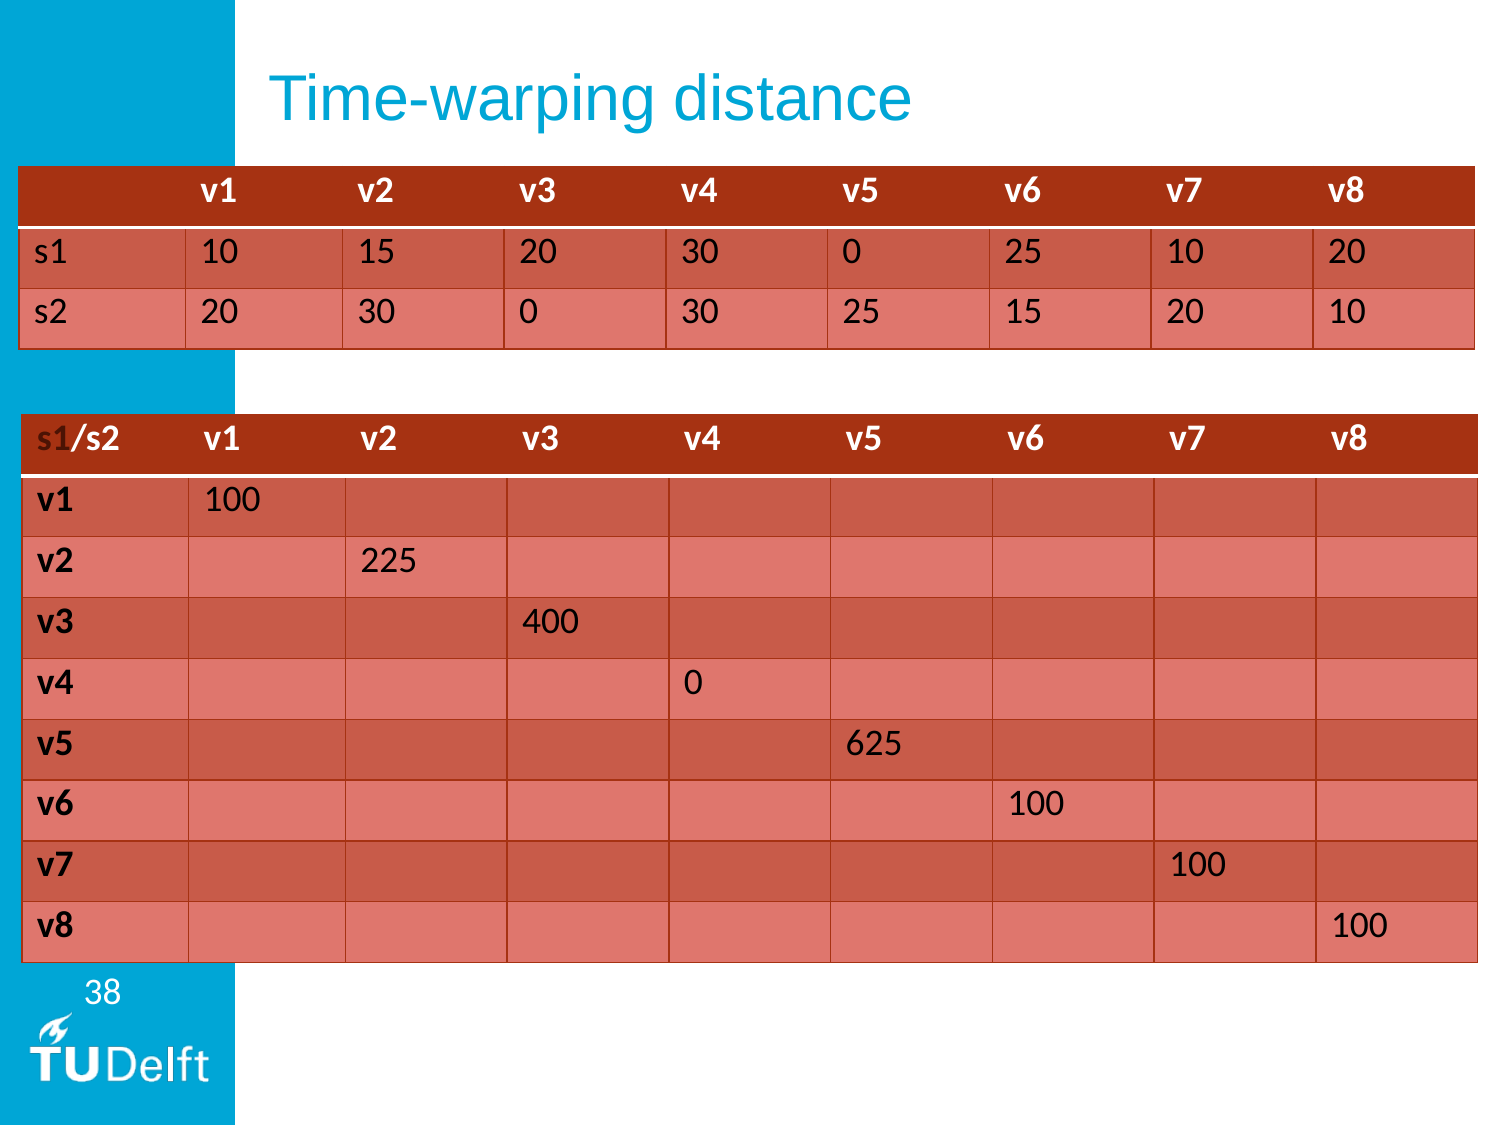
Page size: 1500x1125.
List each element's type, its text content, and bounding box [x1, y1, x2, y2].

table_cell 25 [828, 289, 989, 348]
table_cell 0 [505, 289, 665, 348]
table_cell 10 [1152, 229, 1312, 288]
table_cell [508, 902, 668, 962]
table_cell [1155, 781, 1315, 840]
table_header v3 [505, 167, 665, 226]
table_header v1 [189, 416, 345, 474]
table_header v7 [1155, 416, 1315, 474]
table_cell v7 [23, 842, 188, 901]
table_header v2 [343, 167, 503, 226]
table_cell [346, 842, 506, 901]
table_cell [1155, 720, 1315, 779]
table_cell v5 [23, 720, 188, 779]
table_cell v6 [23, 781, 188, 840]
table_cell [831, 781, 992, 840]
table_cell [1317, 598, 1477, 658]
table_cell [508, 720, 668, 779]
table_cell 30 [667, 229, 827, 288]
table_cell [346, 902, 506, 962]
table_cell [1317, 781, 1477, 840]
table_header v5 [828, 167, 989, 226]
table_cell [670, 598, 830, 658]
table_header v8 [1314, 167, 1474, 226]
table_header s1/s2 [23, 416, 188, 474]
table_header v5 [831, 416, 992, 474]
table_cell [993, 659, 1153, 719]
table_cell 10 [186, 229, 342, 288]
table_cell 100 [1317, 902, 1477, 962]
table_cell 30 [667, 289, 827, 348]
table_cell [189, 781, 345, 840]
table_cell 0 [670, 659, 830, 719]
table_cell [993, 537, 1153, 597]
table_header v6 [993, 416, 1153, 474]
table_cell [1155, 659, 1315, 719]
table_cell [189, 659, 345, 719]
table_cell [670, 478, 830, 536]
table_cell [189, 842, 345, 901]
table_cell 15 [343, 229, 503, 288]
table_cell s1 [20, 229, 185, 288]
table_cell [670, 781, 830, 840]
table_cell 20 [1152, 289, 1312, 348]
table_cell [1155, 537, 1315, 597]
table_cell [1155, 902, 1315, 962]
table_cell 25 [990, 229, 1150, 288]
table_cell 20 [1314, 229, 1474, 288]
table_cell v3 [23, 598, 188, 658]
table_cell [1317, 537, 1477, 597]
table_cell [831, 842, 992, 901]
table_cell [993, 478, 1153, 536]
table_cell [346, 478, 506, 536]
table_cell [508, 478, 668, 536]
table_cell [670, 720, 830, 779]
table_header v6 [990, 167, 1150, 226]
table_cell s2 [20, 289, 185, 348]
table_cell [189, 902, 345, 962]
table_cell 100 [189, 478, 345, 536]
table_cell [346, 659, 506, 719]
table_cell [1317, 478, 1477, 536]
table_cell [670, 537, 830, 597]
table_header v3 [508, 416, 668, 474]
table_header v2 [346, 416, 506, 474]
table_cell [831, 902, 992, 962]
table_cell 20 [186, 289, 342, 348]
table_cell [831, 537, 992, 597]
table_header v4 [667, 167, 827, 226]
table_cell 100 [1155, 842, 1315, 901]
table_cell 10 [1314, 289, 1474, 348]
table_cell 30 [343, 289, 503, 348]
table_cell [831, 598, 992, 658]
table_cell [189, 537, 345, 597]
table_cell [508, 659, 668, 719]
table_cell [189, 598, 345, 658]
table_cell v2 [23, 537, 188, 597]
table_cell [508, 842, 668, 901]
table_cell [670, 902, 830, 962]
table_header v1 [186, 167, 342, 226]
table_header v8 [1317, 416, 1477, 474]
table_cell [346, 720, 506, 779]
table_cell [1155, 478, 1315, 536]
table_header v7 [1152, 167, 1312, 226]
table_cell [831, 659, 992, 719]
table_cell [670, 842, 830, 901]
table_header v4 [670, 416, 830, 474]
table_cell [508, 781, 668, 840]
table_cell 625 [831, 720, 992, 779]
table_cell [346, 781, 506, 840]
table_cell 20 [505, 229, 665, 288]
table_cell [993, 598, 1153, 658]
table_cell [993, 842, 1153, 901]
table_cell [346, 598, 506, 658]
table_cell 225 [346, 537, 506, 597]
table_cell v1 [23, 478, 188, 536]
title Time-warping distance [268, 55, 1423, 166]
table_cell [508, 537, 668, 597]
table_cell [993, 902, 1153, 962]
table_cell 0 [828, 229, 989, 288]
table_cell [1317, 659, 1477, 719]
table_cell 100 [993, 781, 1153, 840]
table_header [20, 167, 185, 226]
table_cell [1317, 842, 1477, 901]
table_cell [993, 720, 1153, 779]
table_cell v4 [23, 659, 188, 719]
table_cell [831, 478, 992, 536]
table_cell [1155, 598, 1315, 658]
table_cell [189, 720, 345, 779]
table_cell [1317, 720, 1477, 779]
table_cell v8 [23, 902, 188, 962]
table_cell 15 [990, 289, 1150, 348]
table_cell 400 [508, 598, 668, 658]
